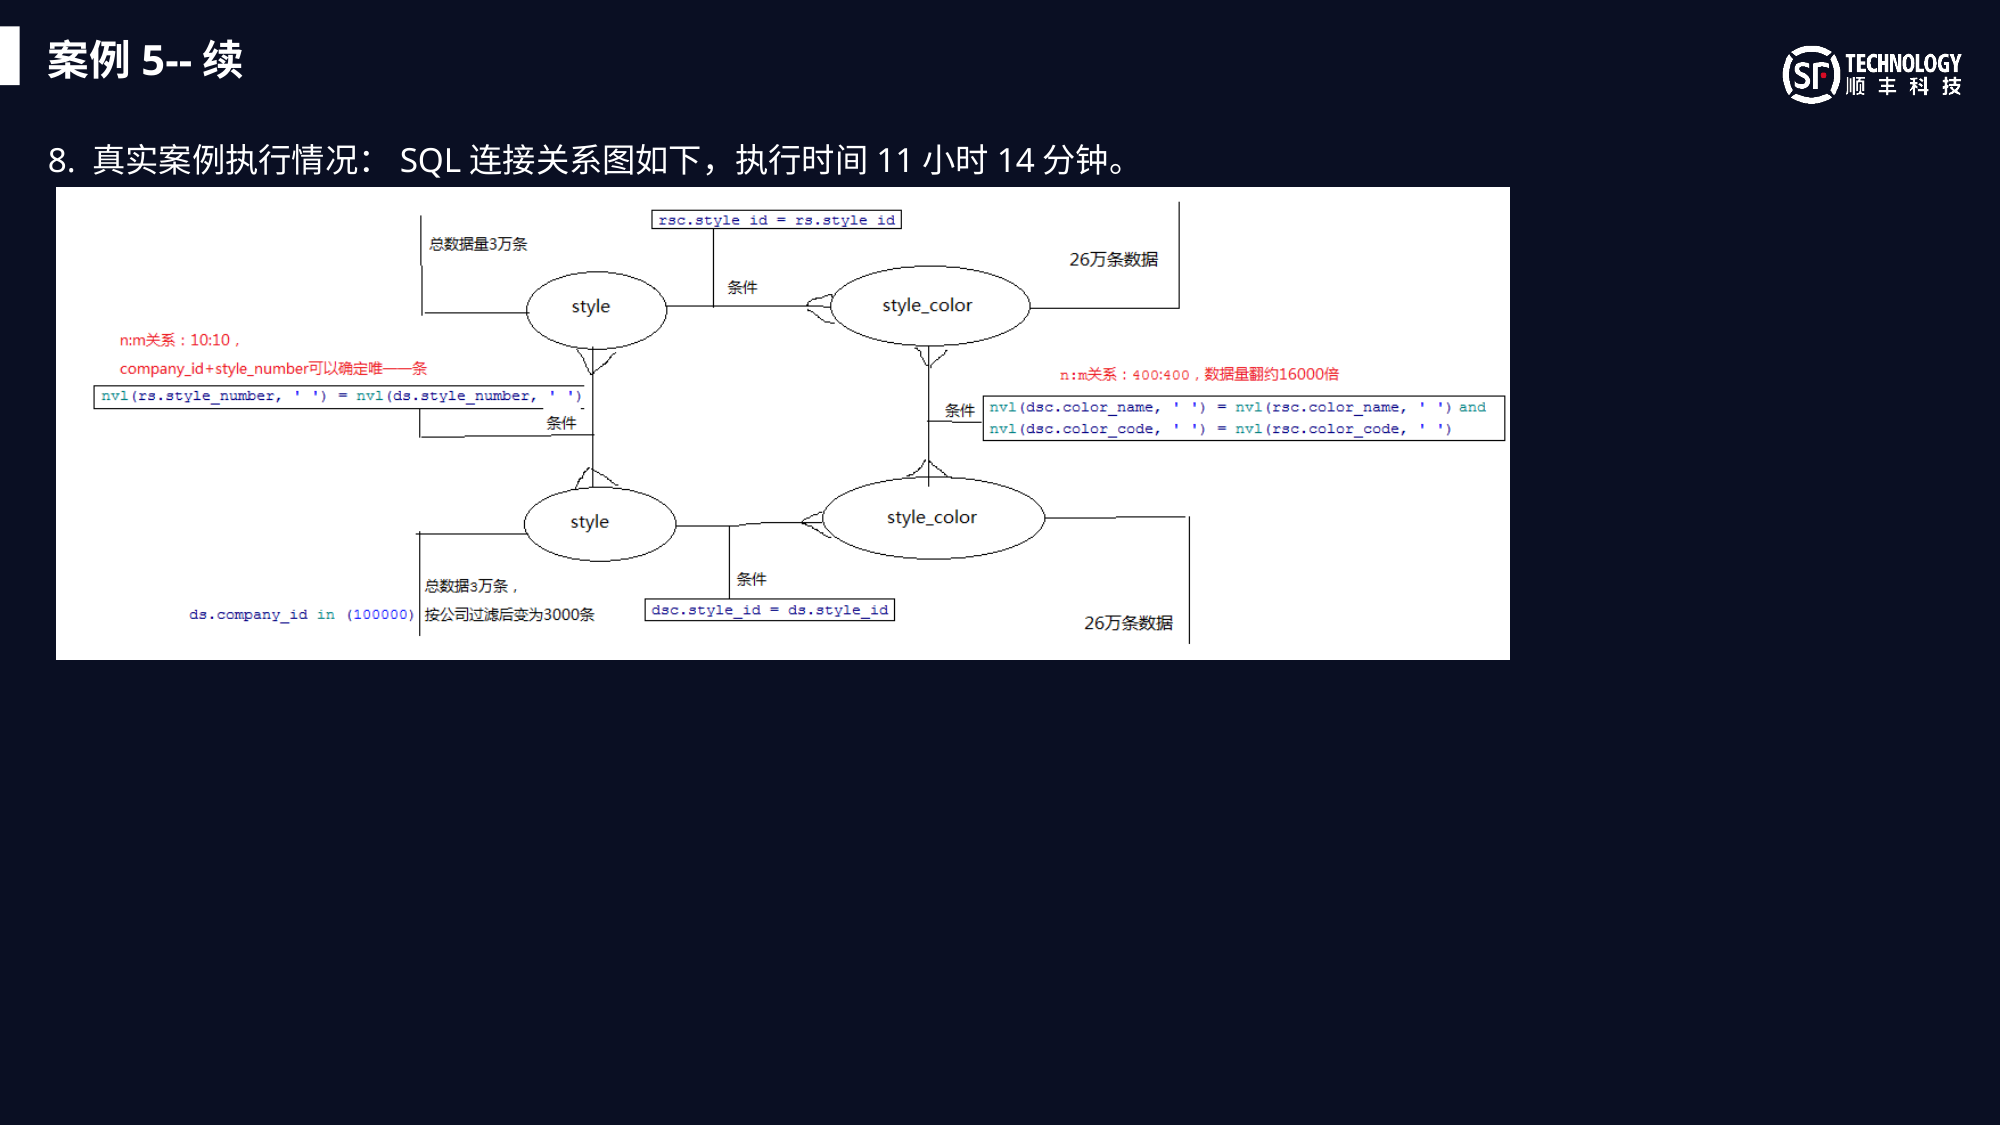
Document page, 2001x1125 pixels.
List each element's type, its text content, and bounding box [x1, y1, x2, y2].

text_box 案例5--续 [33, 26, 894, 92]
picture [56, 187, 1510, 660]
text_box [0, 26, 20, 86]
picture [1765, 0, 1979, 149]
text_box 8. 真实案例执行情况：SQL连接关系图如下，执行时间11小时14分钟。 [33, 111, 1933, 187]
